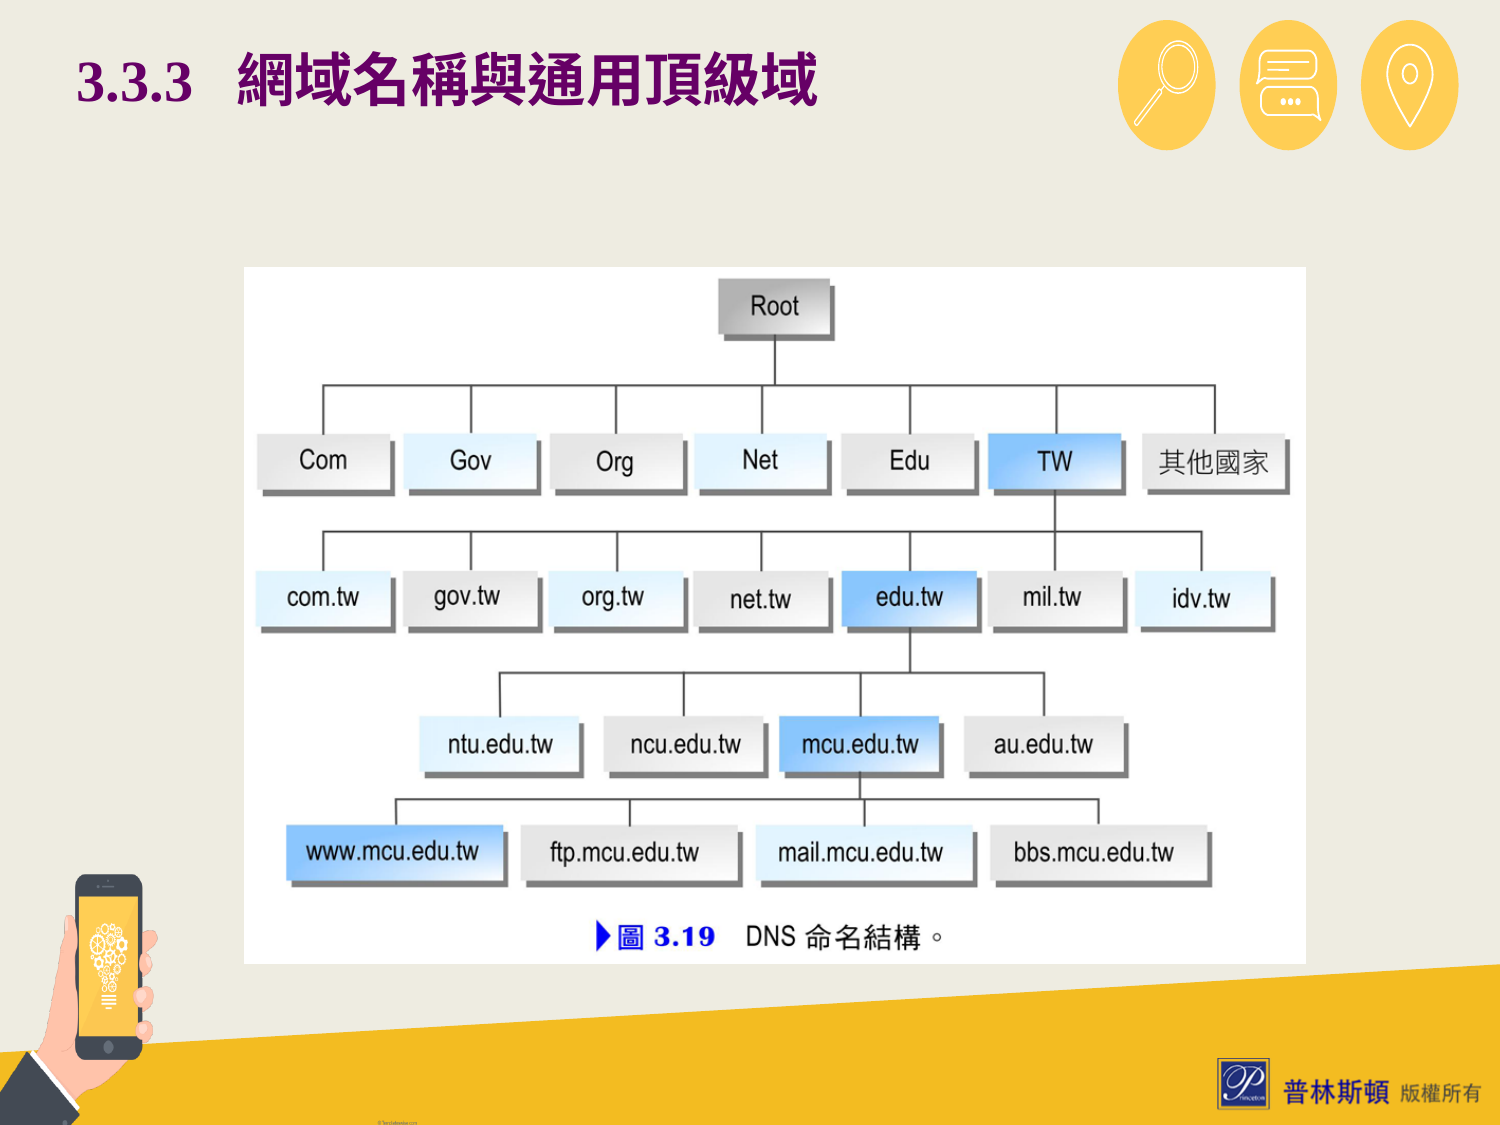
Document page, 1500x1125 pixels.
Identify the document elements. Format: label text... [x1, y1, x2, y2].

title 3.3.3 網域名稱與通用頂級域 [76, 19, 1459, 114]
picture [1217, 1058, 1500, 1125]
picture [0, 266, 1306, 1125]
